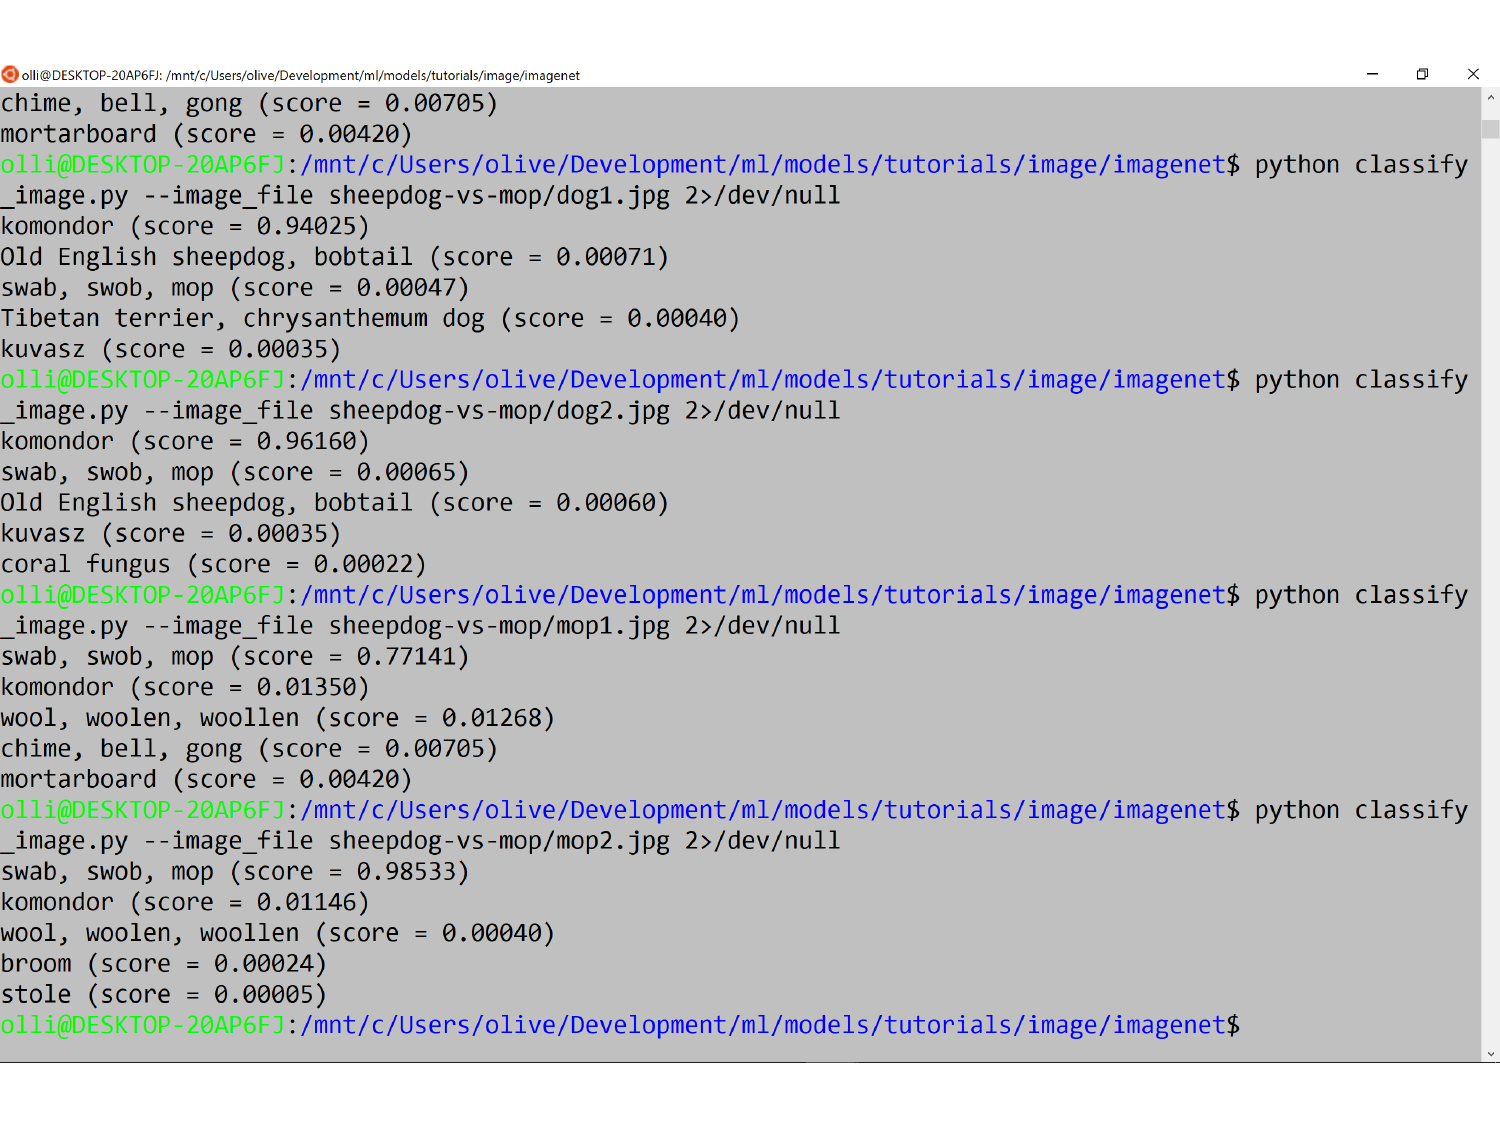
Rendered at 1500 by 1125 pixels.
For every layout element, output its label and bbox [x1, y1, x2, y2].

picture [0, 62, 1500, 1063]
